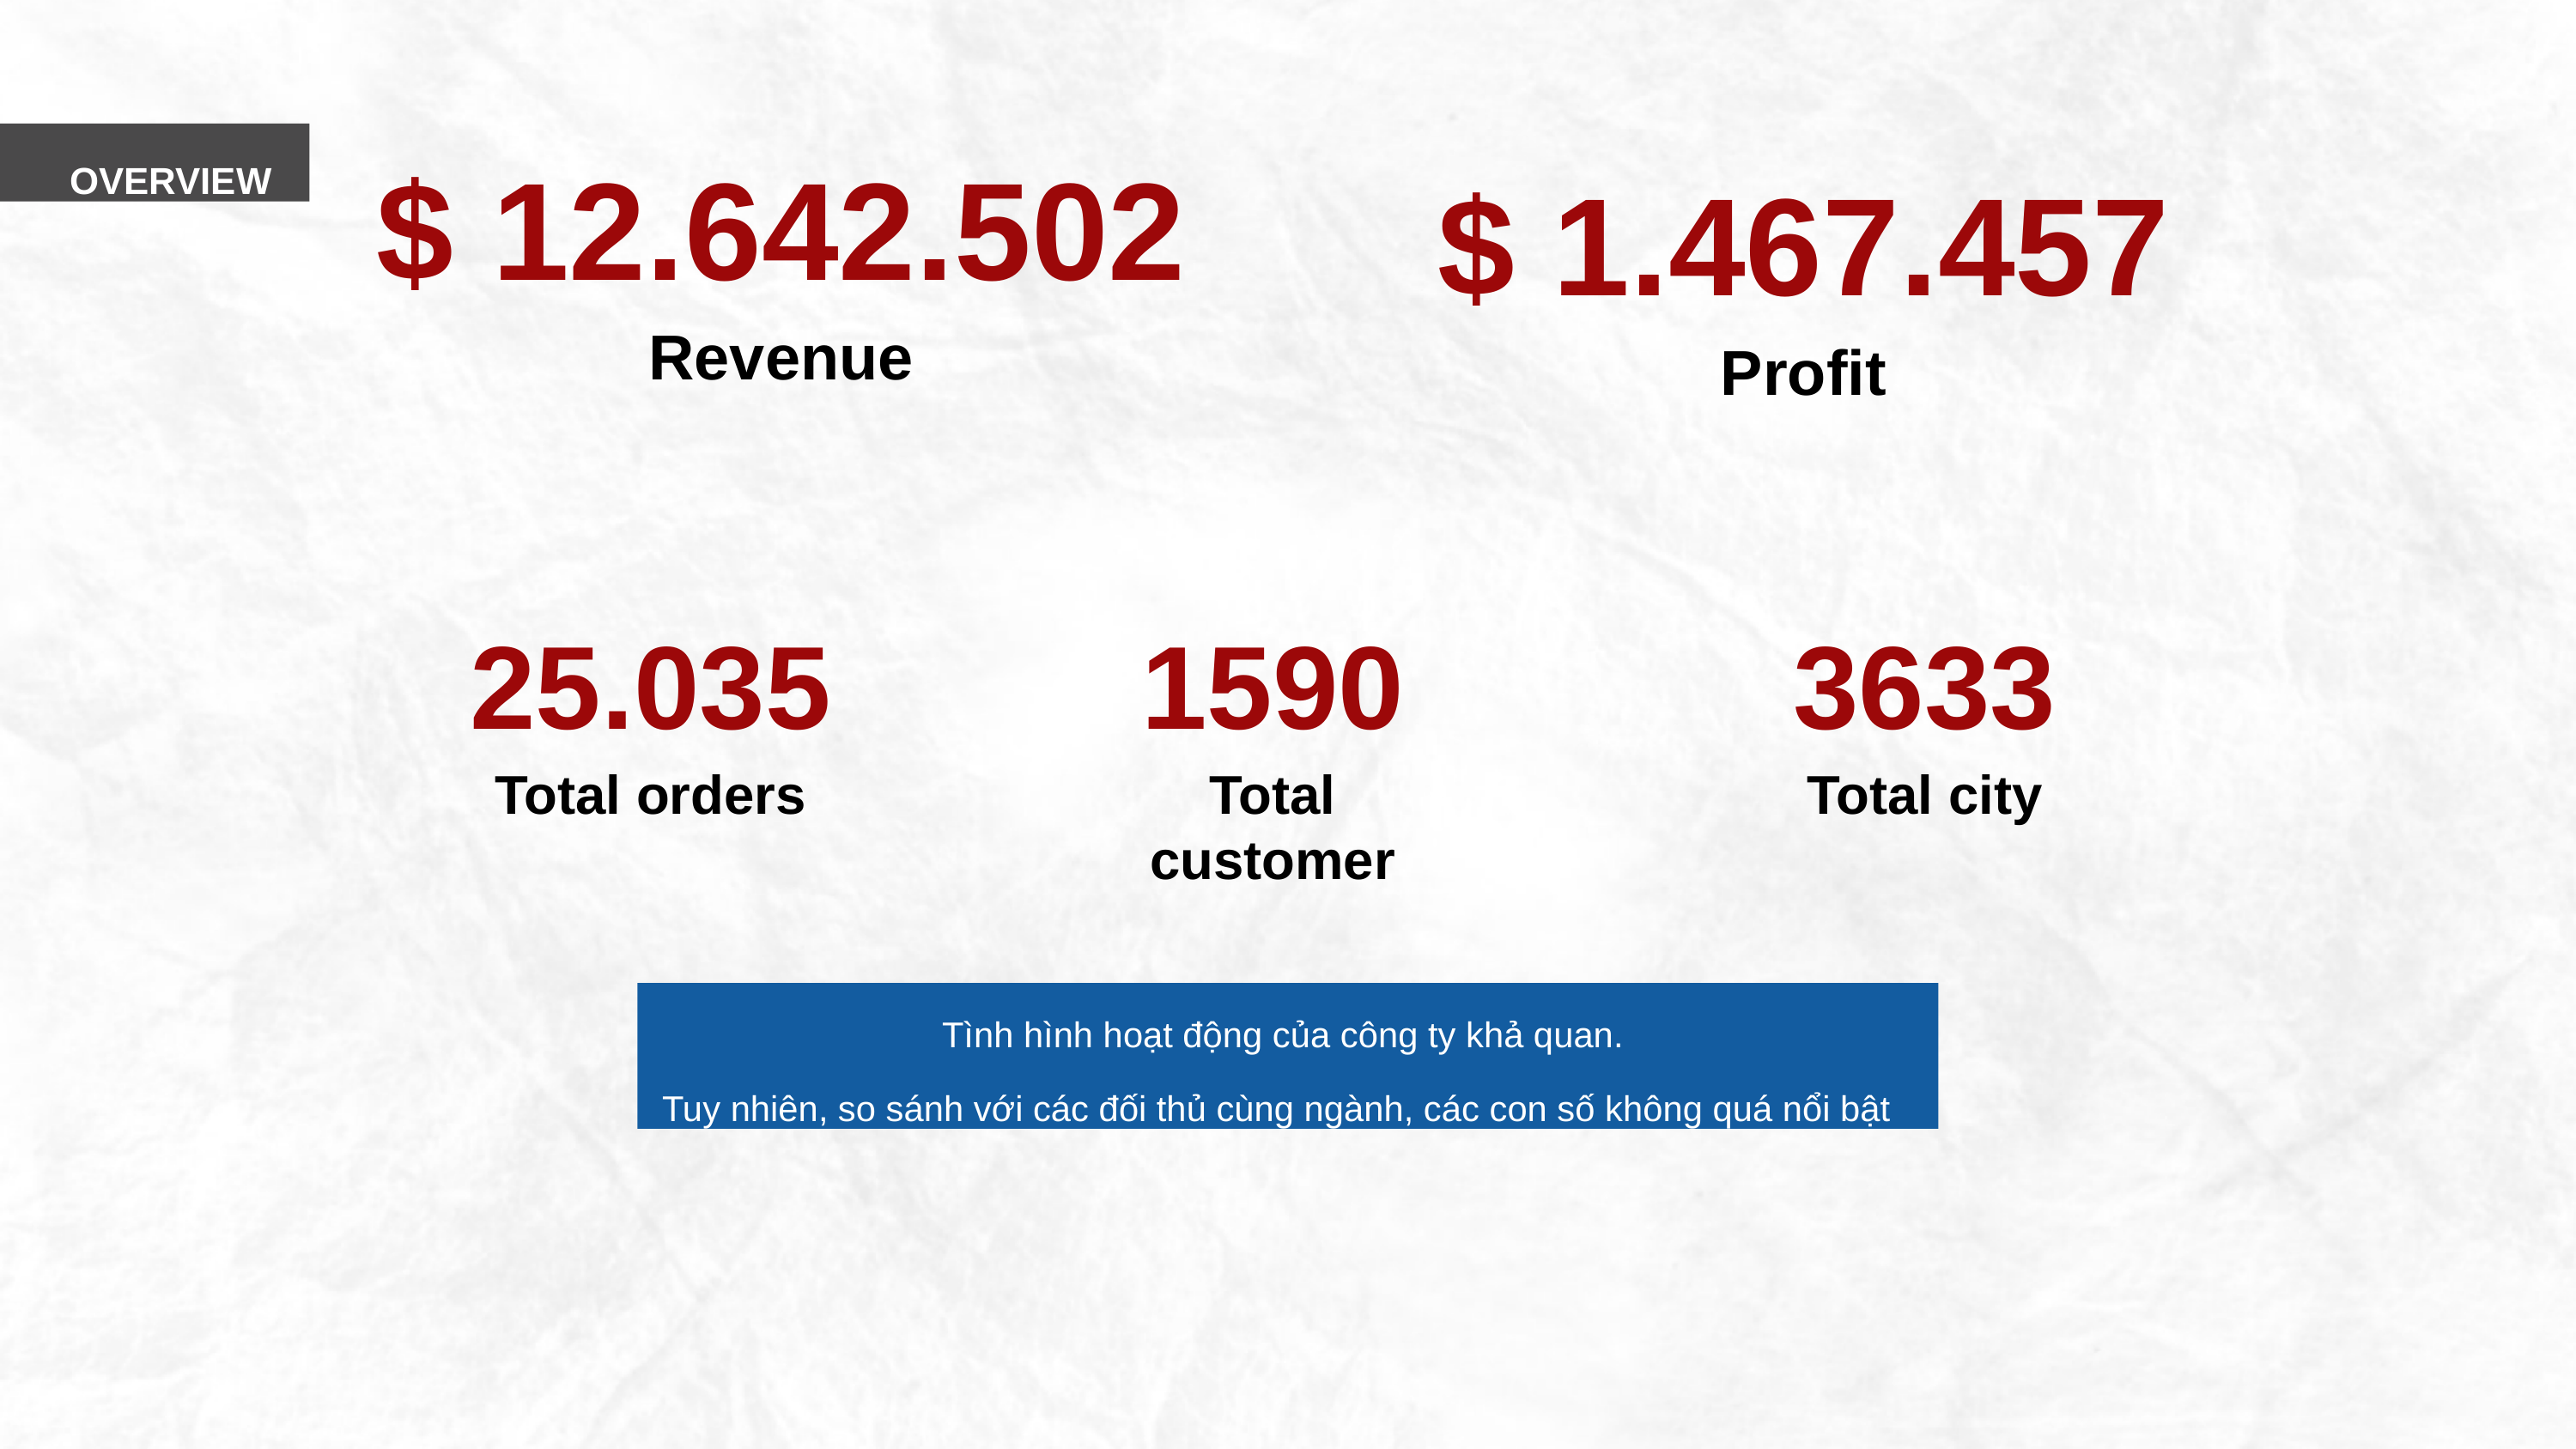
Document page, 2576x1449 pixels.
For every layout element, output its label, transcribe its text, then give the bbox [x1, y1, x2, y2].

text_box Tình hình hoạt động của công ty khả quan. Tuy nhiên, so sánh với các đối thủ cùng ngành, các con số không quá nổi bật [637, 983, 1939, 1129]
text_box $ 12.642.502 Revenue [368, 124, 1195, 393]
text_box 25.035 Total orders [465, 597, 836, 826]
picture [0, 0, 2576, 1449]
text_box 3633 Total city [1791, 597, 2059, 826]
text_box OVERVIEW [0, 123, 310, 202]
text_box 1590 Total customer [1084, 596, 1462, 891]
text_box $ 1.467.457 Profit [1433, 138, 2173, 409]
